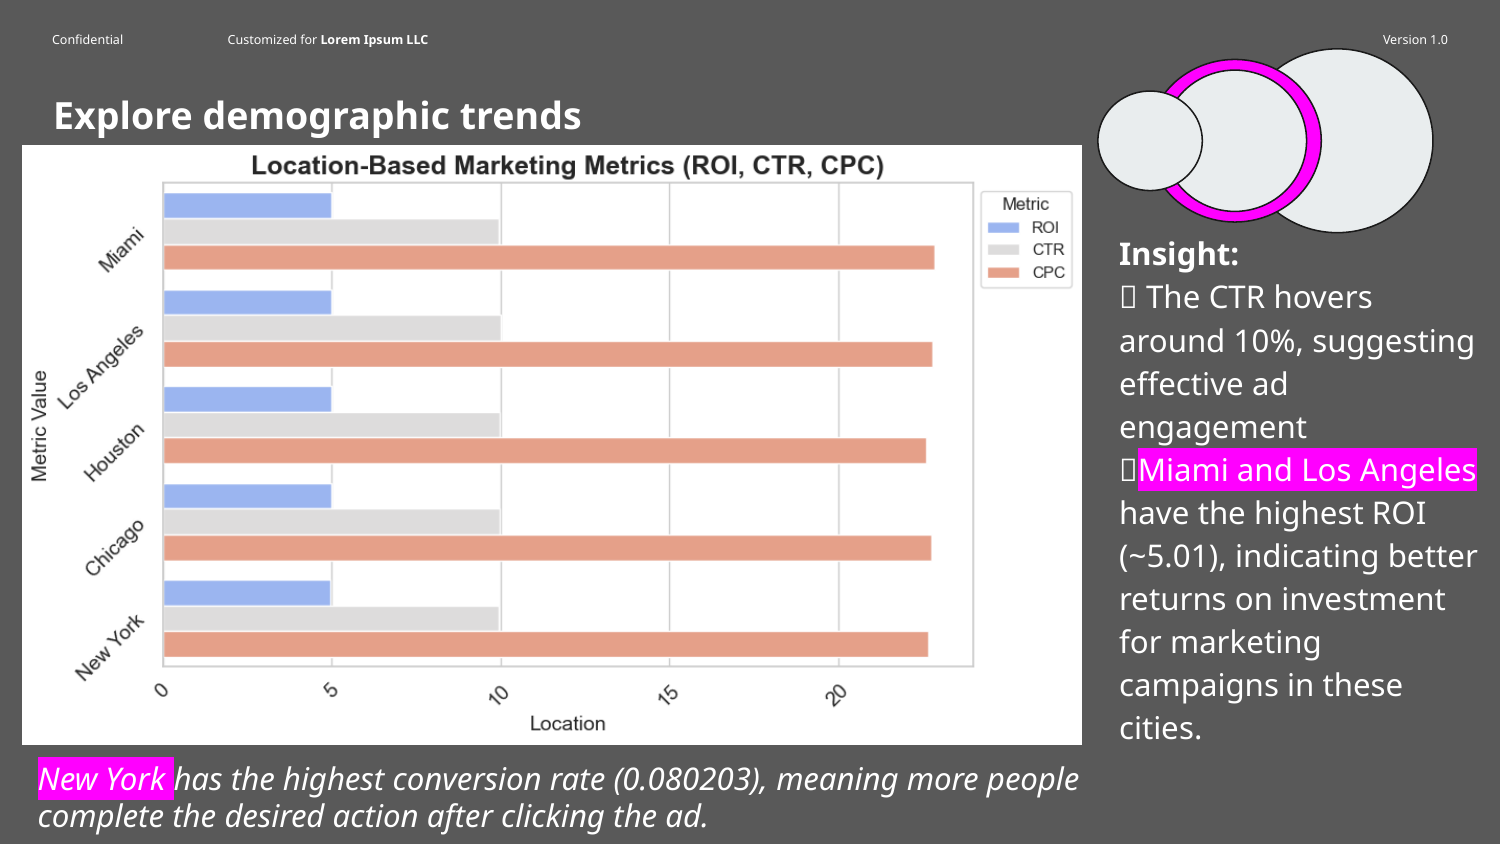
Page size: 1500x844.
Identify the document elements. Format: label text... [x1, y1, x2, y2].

text_box New York has the highest conversion rate (0.080203), meaning more people complete the desired action after clicking the ad. [22, 744, 1098, 844]
text_box Explore demographic trends [38, 70, 953, 144]
text_box [1277, 48, 1433, 214]
text_box [1165, 59, 1322, 214]
text_box Insight: ✅ The CTR hovers around 10%, suggesting effective ad engagement ✅Miami and Los Angeles have the highest ROI (~5.01), indicating better returns on investment for marketing campaigns in these cities. [1104, 214, 1500, 761]
text_box [1177, 70, 1307, 212]
picture [22, 145, 1082, 745]
text_box [1097, 91, 1203, 191]
